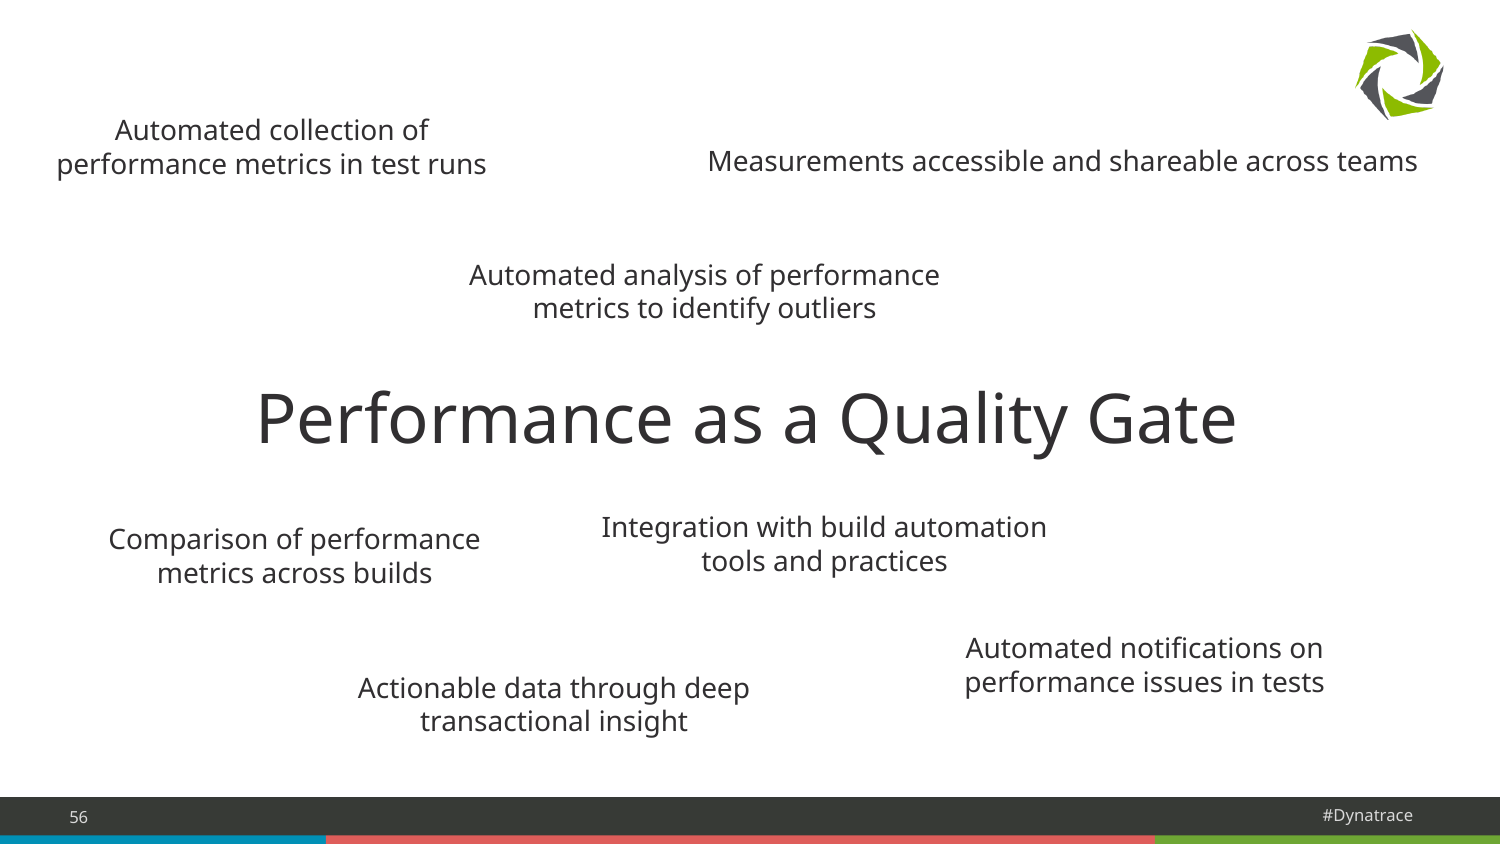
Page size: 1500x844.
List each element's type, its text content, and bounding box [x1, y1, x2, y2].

text_box Actionable data through deep transactional insight [283, 662, 825, 745]
text_box Automated analysis of performance metrics to identify outliers [447, 249, 963, 332]
list Performance as a Quality Gate [240, 376, 1260, 468]
text_box Automated notifications on performance issues in tests [874, 622, 1416, 706]
text_box Measurements accessible and shareable across teams [692, 135, 1435, 185]
text_box Comparison of performance metrics across builds [87, 514, 503, 597]
text_box Automated collection of performance metrics in test runs [32, 105, 511, 188]
text_box Integration with build automation tools and practices [585, 502, 1064, 585]
